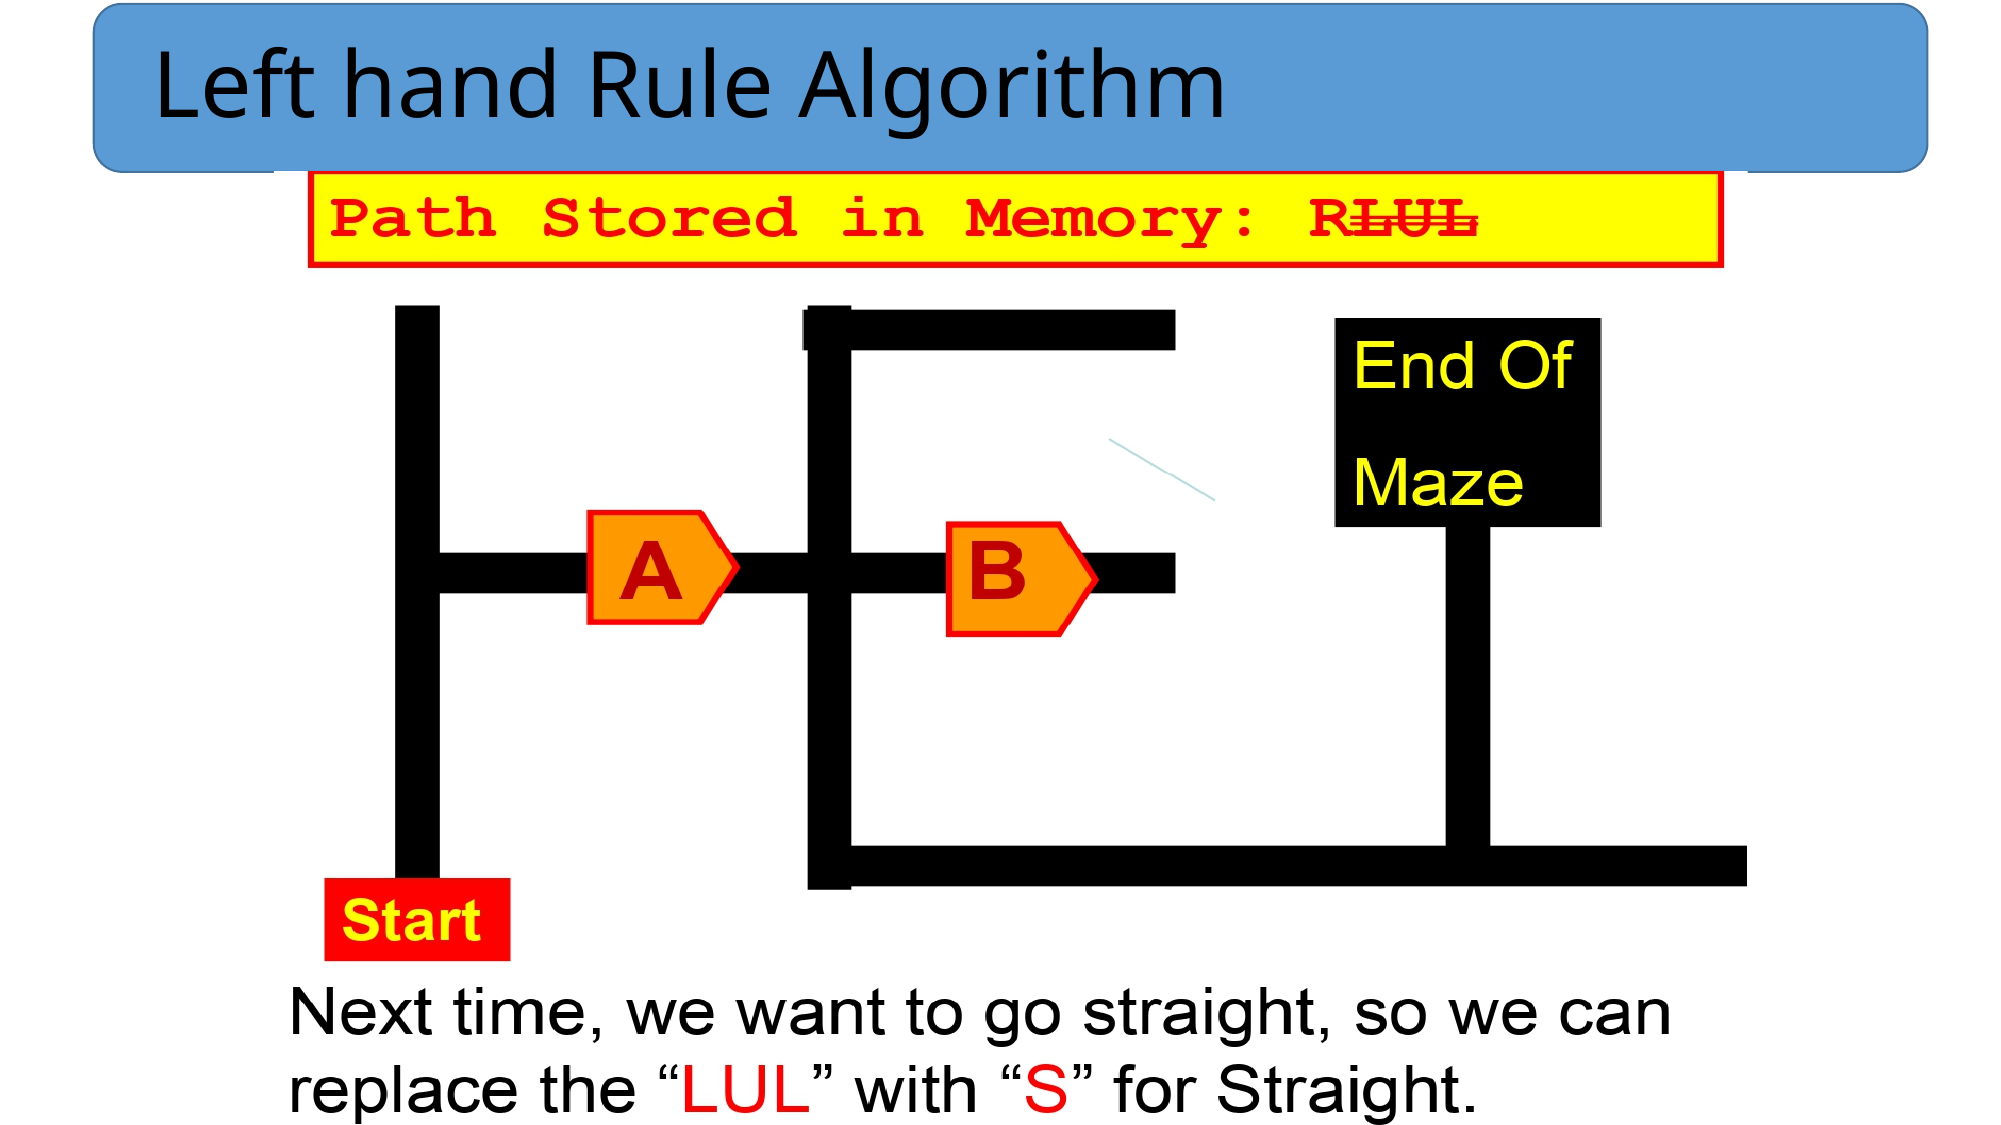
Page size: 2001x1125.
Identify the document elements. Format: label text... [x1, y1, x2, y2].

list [273, 171, 1748, 1125]
title Left hand Rule Algorithm [137, 3, 1863, 172]
text_box [92, 2, 1929, 173]
